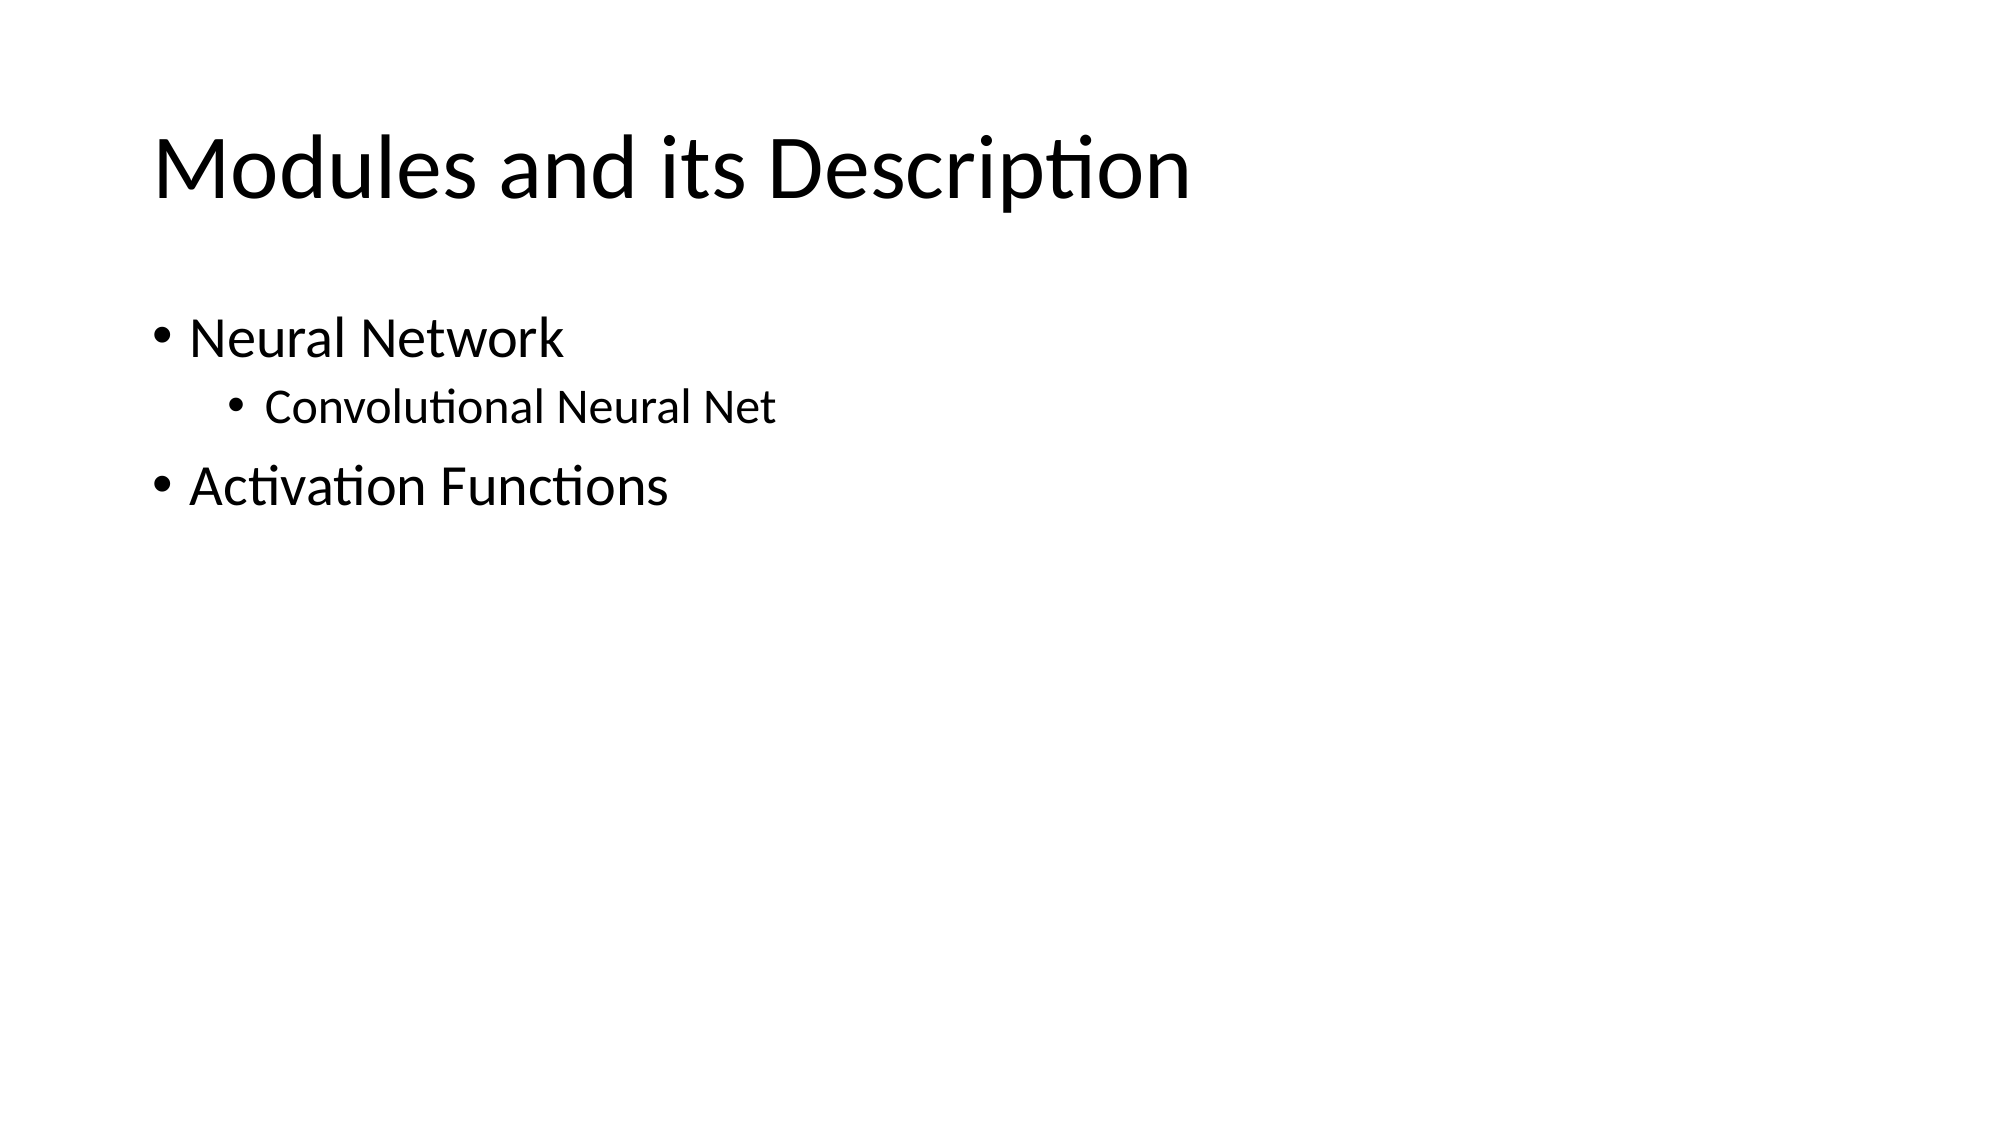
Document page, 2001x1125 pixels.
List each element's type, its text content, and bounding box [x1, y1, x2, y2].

list Neural Network Convolutional Neural Net Activation Functions [137, 299, 1863, 1014]
title Modules and its Description [137, 59, 1863, 278]
